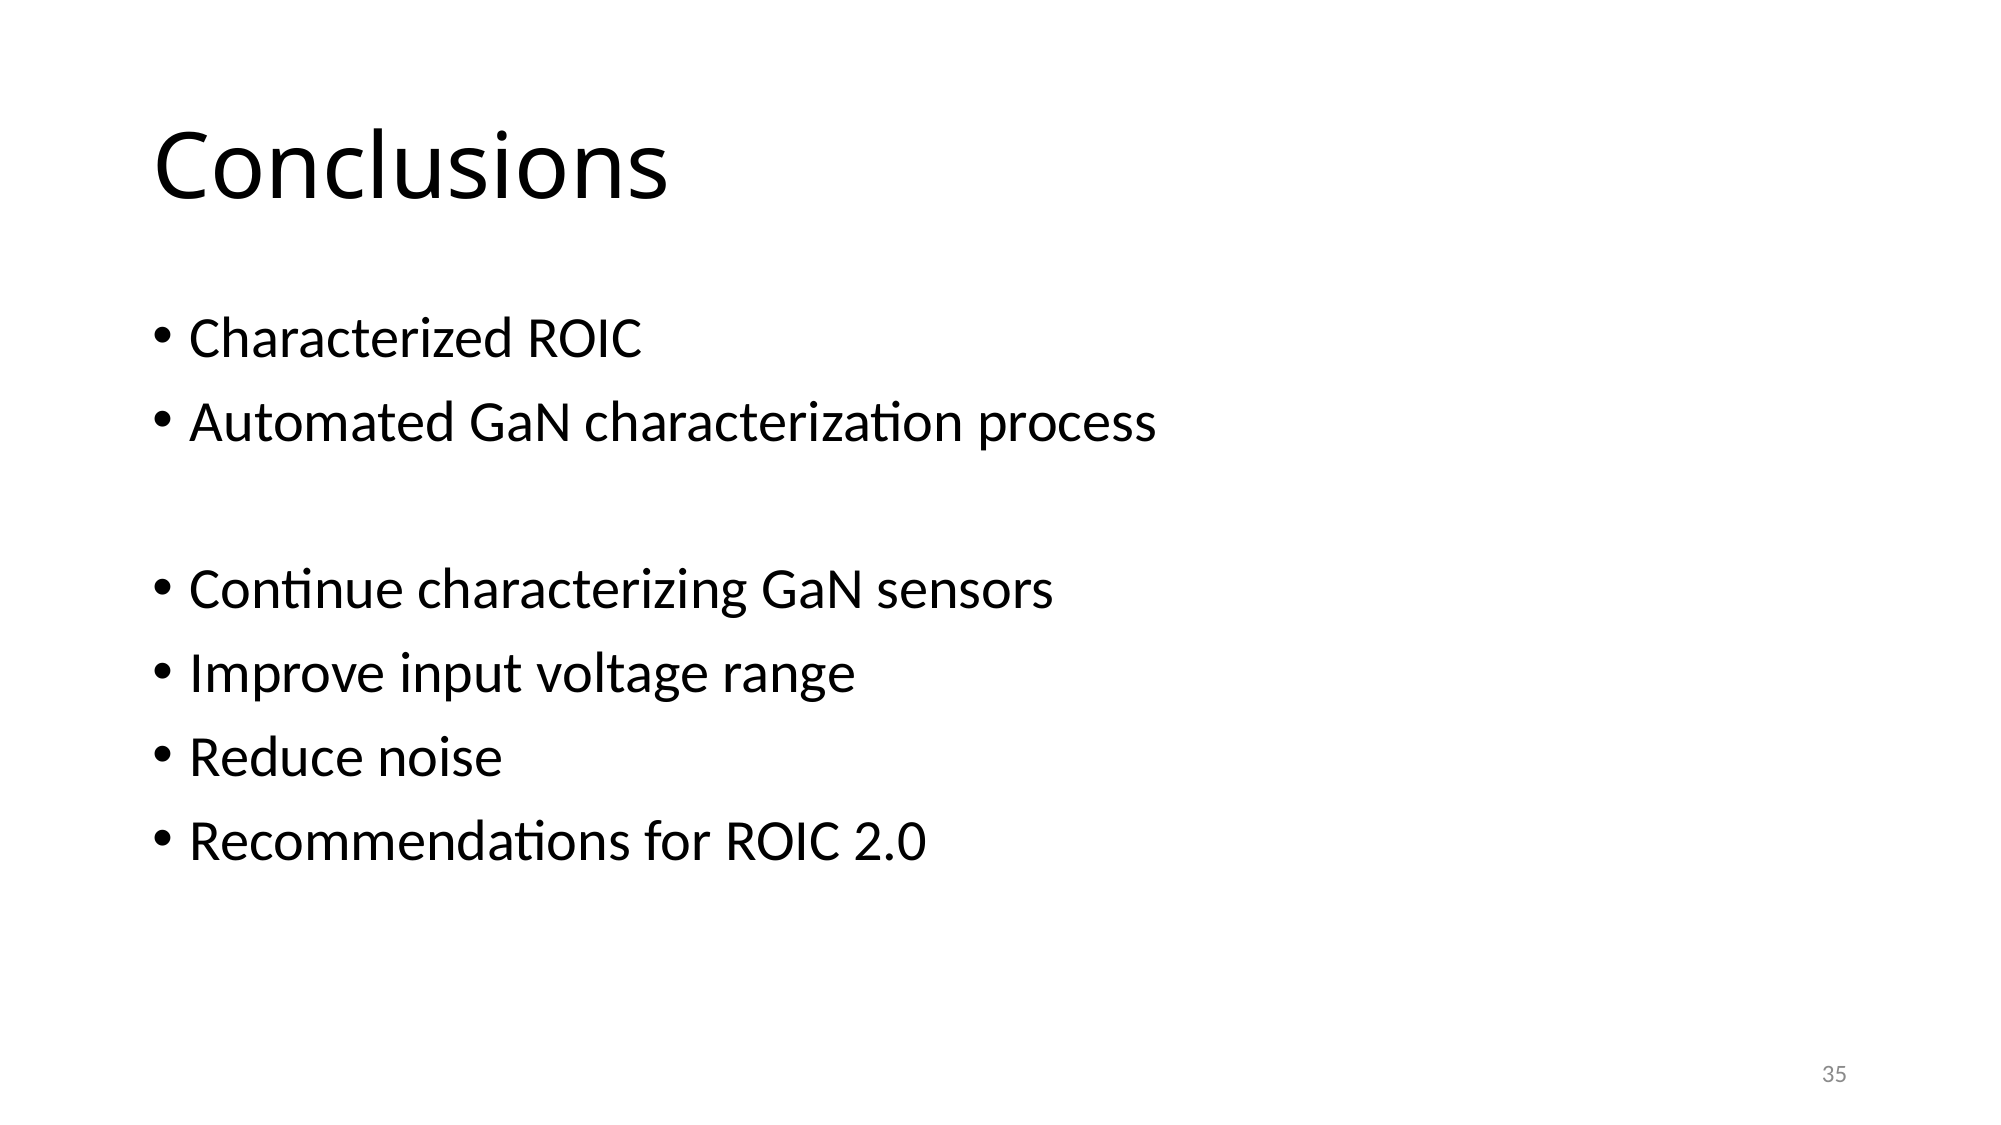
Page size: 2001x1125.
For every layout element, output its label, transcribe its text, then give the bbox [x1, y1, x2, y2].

slide_number 35 [1412, 1042, 1863, 1103]
list Characterized ROIC Automated GaN characterization process Continue characterizing GaN sensors Improve input voltage range Reduce noise Recommendations for ROIC 2.0 [137, 299, 1863, 1014]
title Conclusions [137, 59, 1863, 278]
